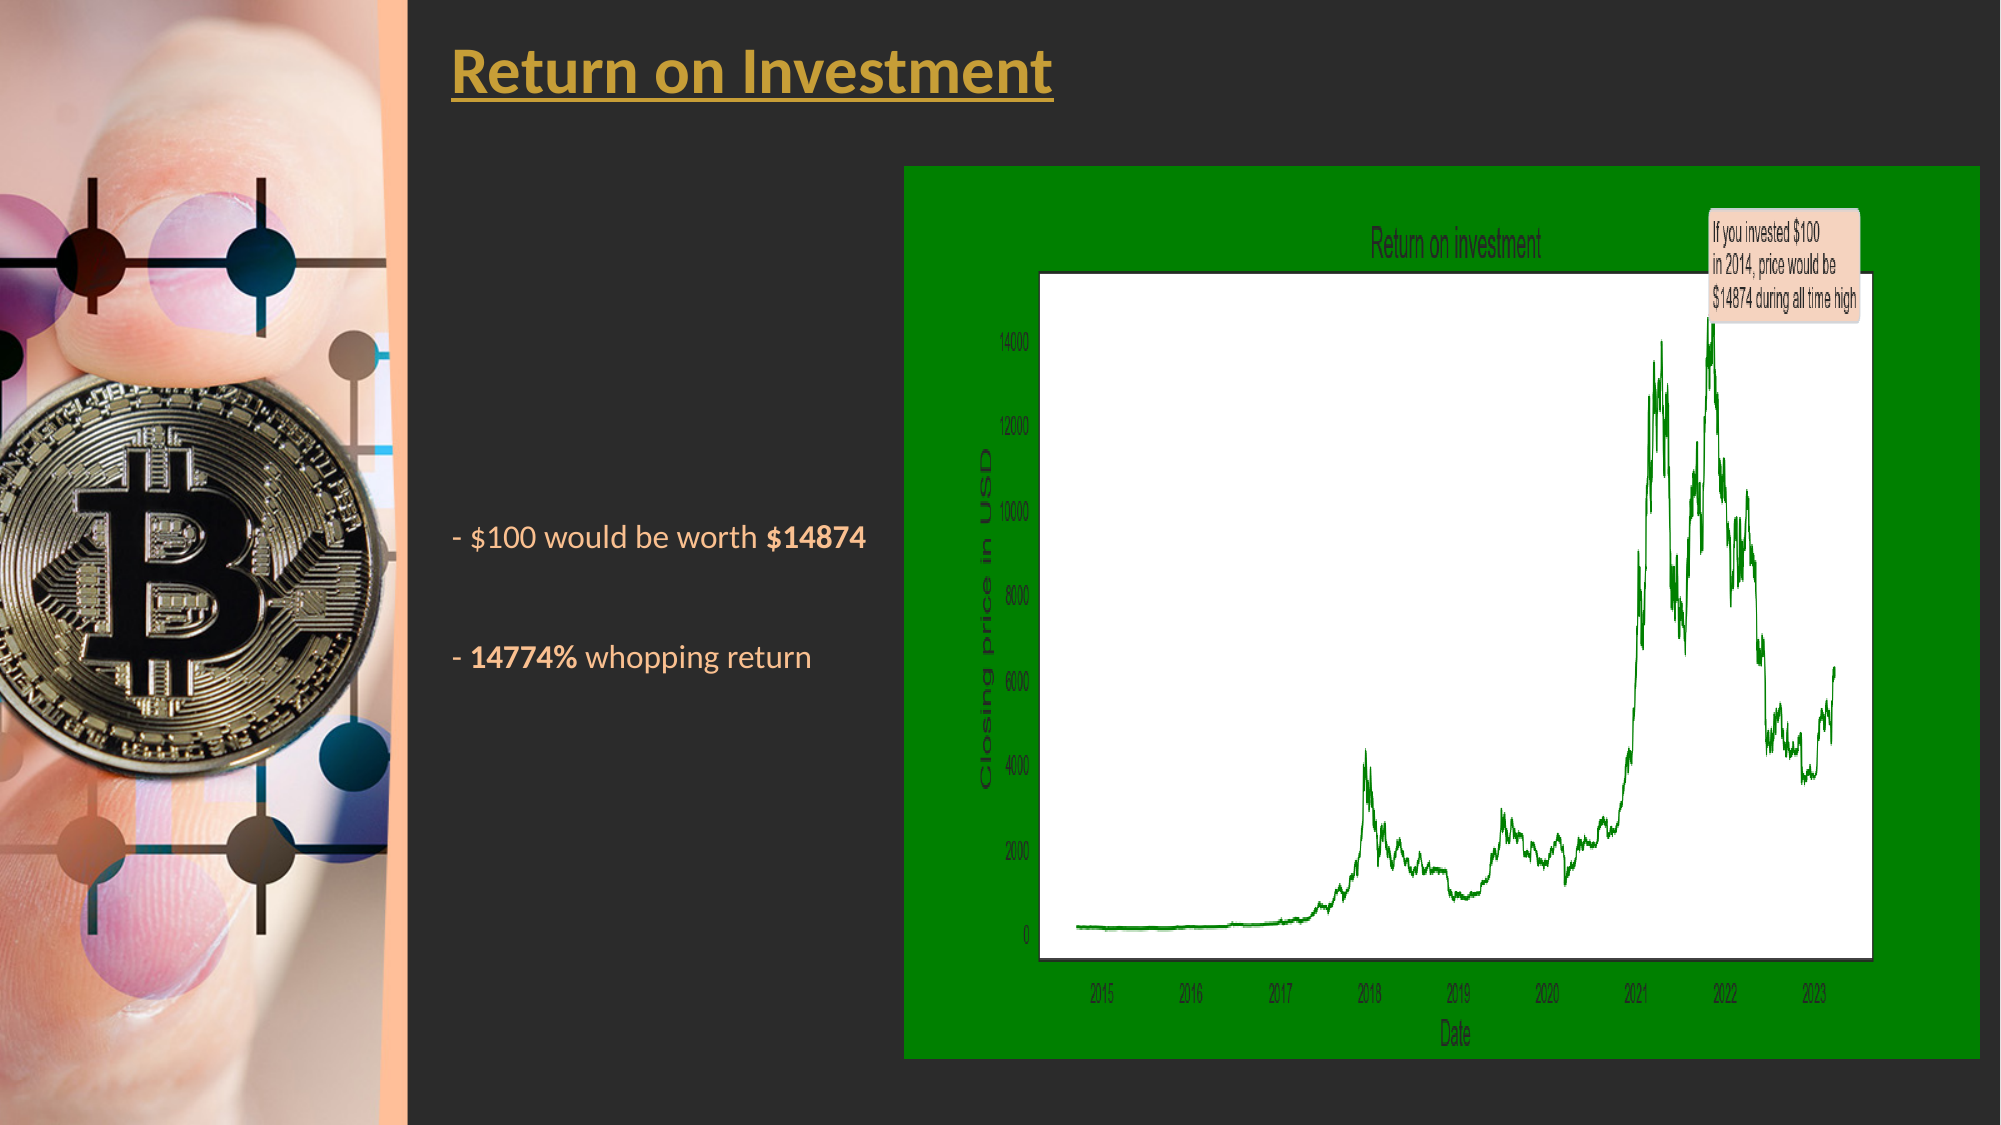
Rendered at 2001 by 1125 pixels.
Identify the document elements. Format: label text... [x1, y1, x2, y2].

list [904, 166, 1980, 1059]
picture [0, 0, 2001, 1125]
text_box Return on Investment [436, 19, 1443, 115]
title - $100 would be worth $14874 - 14774% whopping return [436, 167, 902, 1059]
